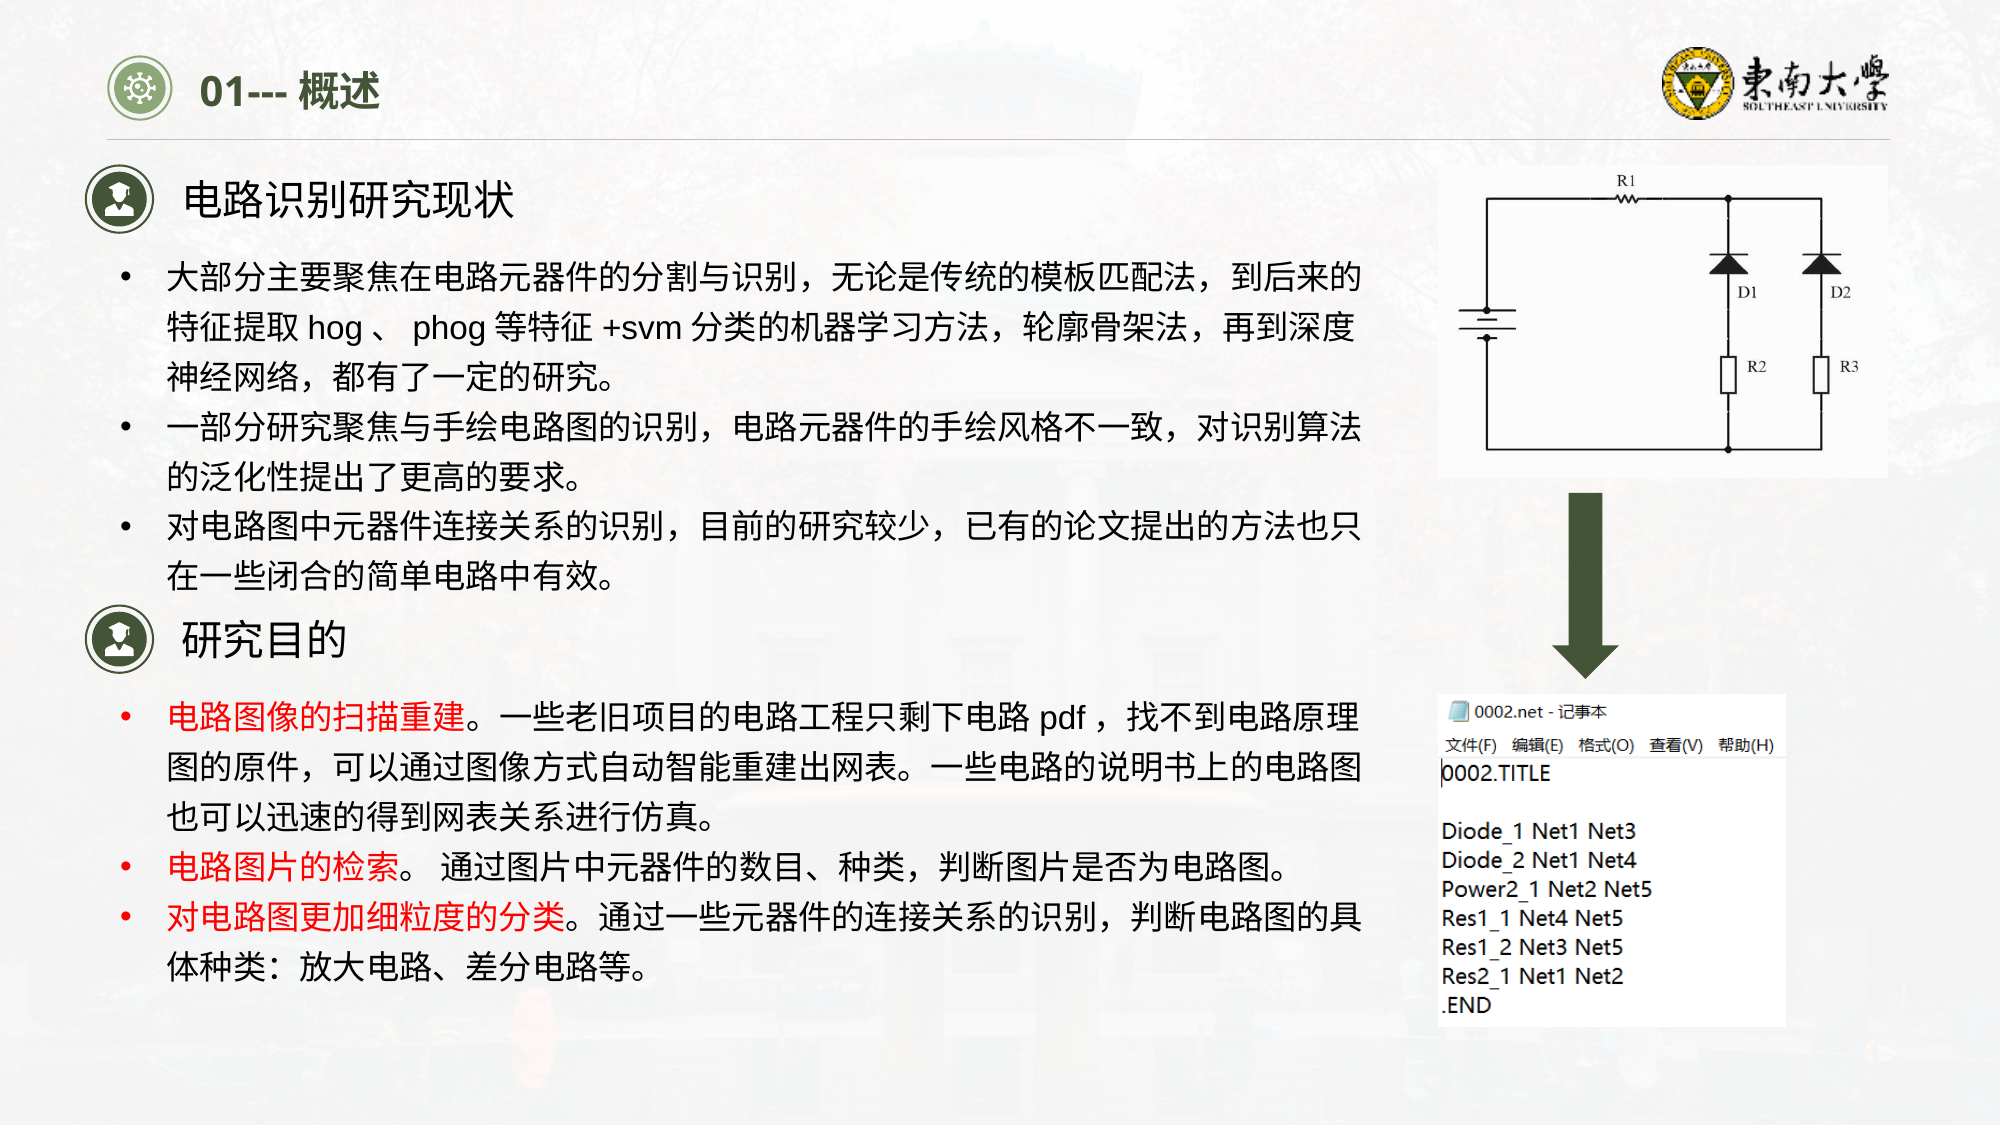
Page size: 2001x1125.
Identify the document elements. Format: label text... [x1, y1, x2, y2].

text_box 研究目的 [166, 606, 549, 672]
picture [1438, 165, 1888, 478]
text_box 电路图像的扫描重建。一些老旧项目的电路工程只剩下电路pdf，找不到电路原理图的原件，可以通过图像方式自动智能重建出网表。一些电路的说明书上的电路图也可以迅速的得到网表关系进行仿真。 电路图片的检索。 通过图片中元器件的数目、种类，判断图片是否为电路图。 对电路图更加细粒度的分类。通过一些元器件的连接关系的识别，判断电路图的具体种类：放大电路、差分电路等。 [105, 679, 1393, 1044]
text_box 电路识别研究现状 [166, 166, 549, 232]
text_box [85, 165, 154, 233]
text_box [85, 605, 154, 673]
text_box [1550, 492, 1621, 680]
picture [1438, 694, 1786, 1027]
list 01---概述 [199, 56, 1663, 123]
text_box 大部分主要聚焦在电路元器件的分割与识别，无论是传统的模板匹配法，到后来的特征提取hog、phog等特征+svm分类的机器学习方法，轮廓骨架法，再到深度神经网络，都有了一定的研究。 一部分研究聚焦与手绘电路图的识别，电路元器件的手绘风格不一致，对识别算法的泛化性提出了更高的要求。 对电路图中元器件连接关系的识别，目前的研究较少，已有的论文提出的方法也只在一些闭合的简单电路中有效。 [105, 238, 1393, 653]
picture [1662, 47, 1889, 120]
